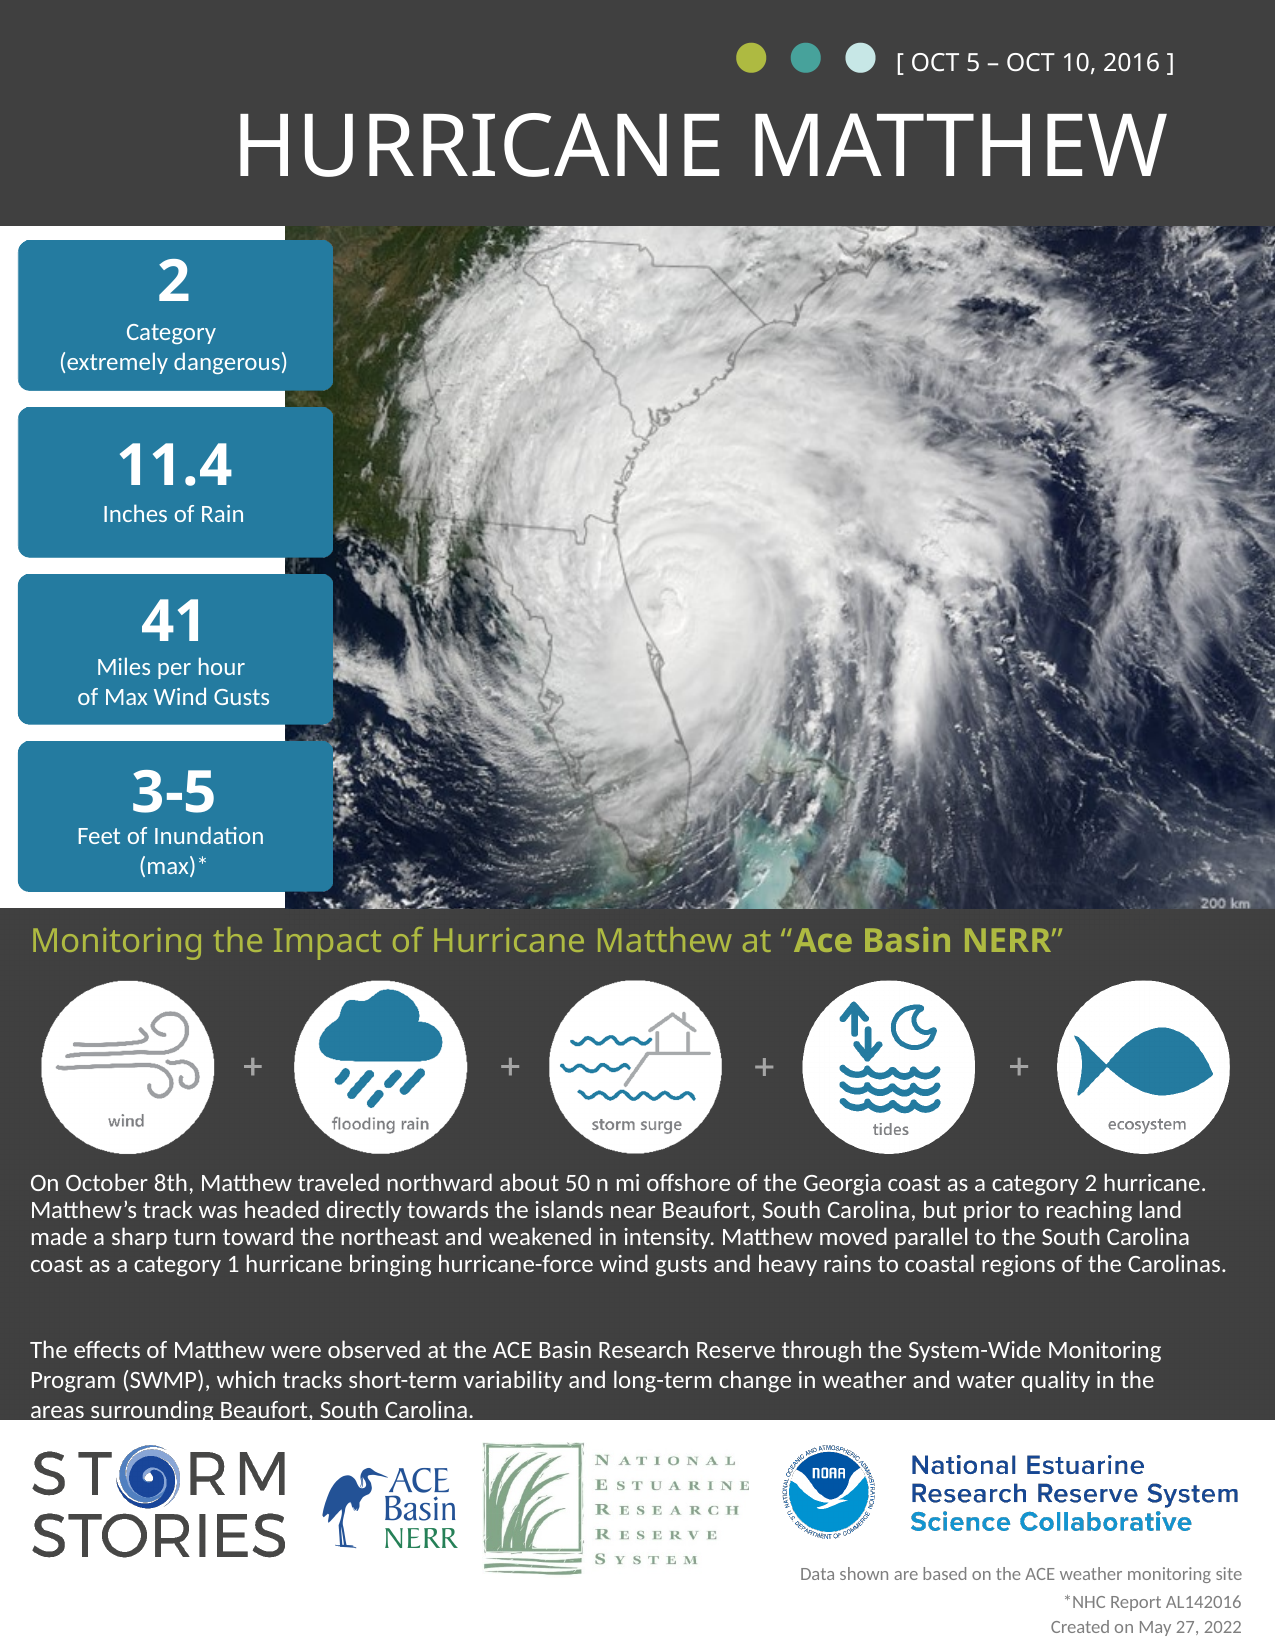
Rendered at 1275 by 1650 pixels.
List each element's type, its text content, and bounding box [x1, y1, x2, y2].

picture [321, 1440, 458, 1576]
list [0, 909, 1275, 1420]
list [17, 741, 333, 892]
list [17, 407, 333, 558]
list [17, 240, 333, 391]
text_box *NHC Report AL142016 [941, 1583, 1242, 1622]
list Data shown are based on the ACE weather monitoring site [746, 1555, 1242, 1594]
picture [285, 226, 1275, 909]
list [0, 0, 1275, 226]
picture [482, 1442, 749, 1578]
picture [23, 1433, 294, 1569]
picture [777, 1439, 1243, 1545]
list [17, 574, 333, 725]
list Created on May 27, 2022 [941, 1622, 1242, 1646]
